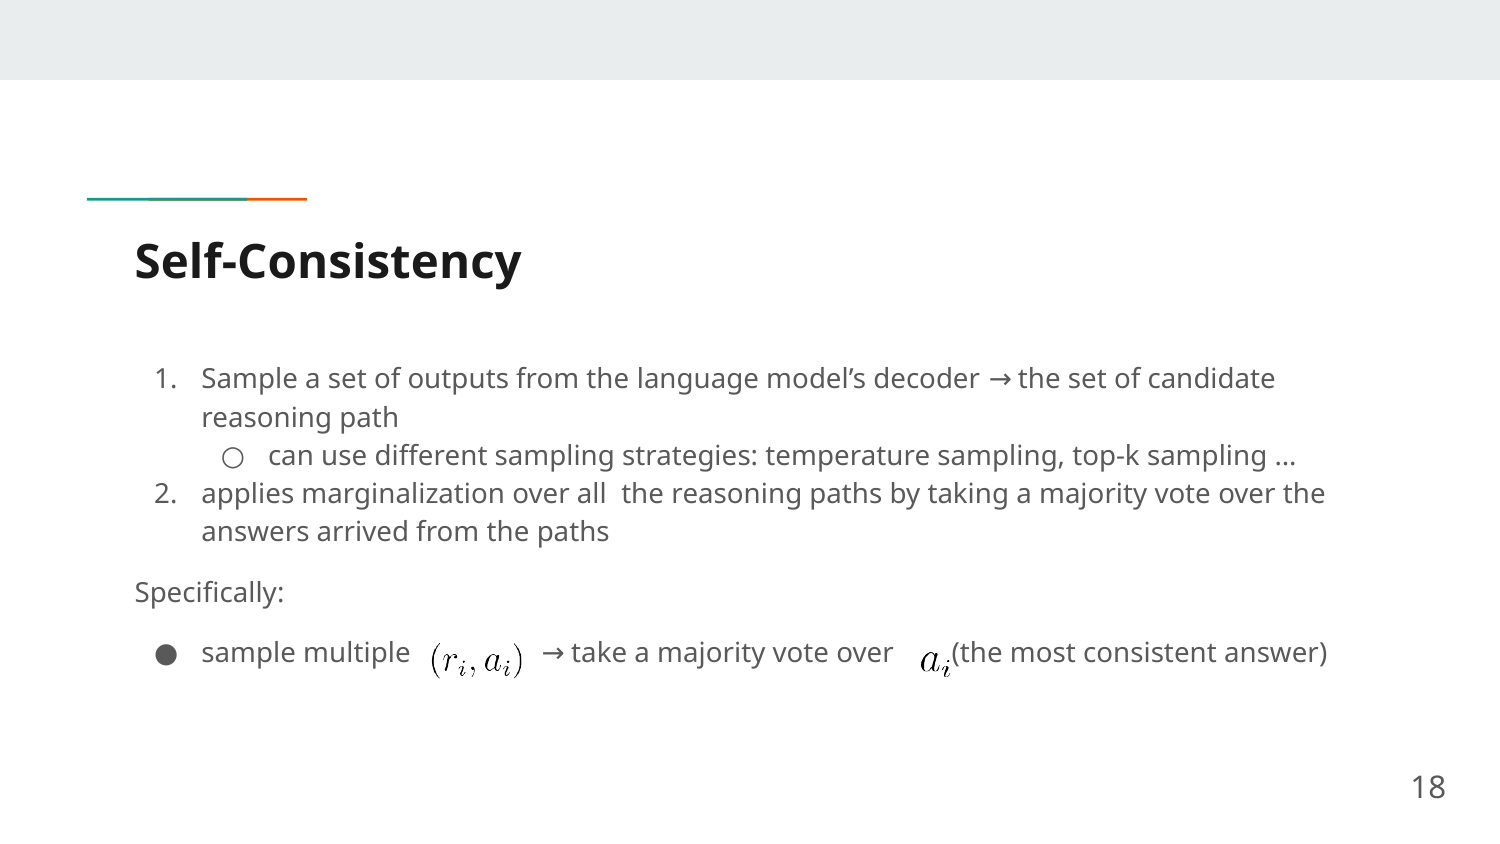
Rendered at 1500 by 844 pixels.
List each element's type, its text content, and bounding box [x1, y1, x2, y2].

title Self-Consistency [119, 216, 1381, 305]
text_box 18 [1395, 752, 1500, 815]
picture [431, 643, 522, 680]
picture [920, 652, 950, 677]
list Sample a set of outputs from the language model’s decoder → the set of candidate reasoning path can use different sampling strategies: temperature sampling, top-k sampling … applies marginalization over all the reasoning paths by taking a majority vote over the answers arrived from the paths Specifically: sample multiple → take a majority vote over (the most consistent answer) [119, 341, 1381, 712]
